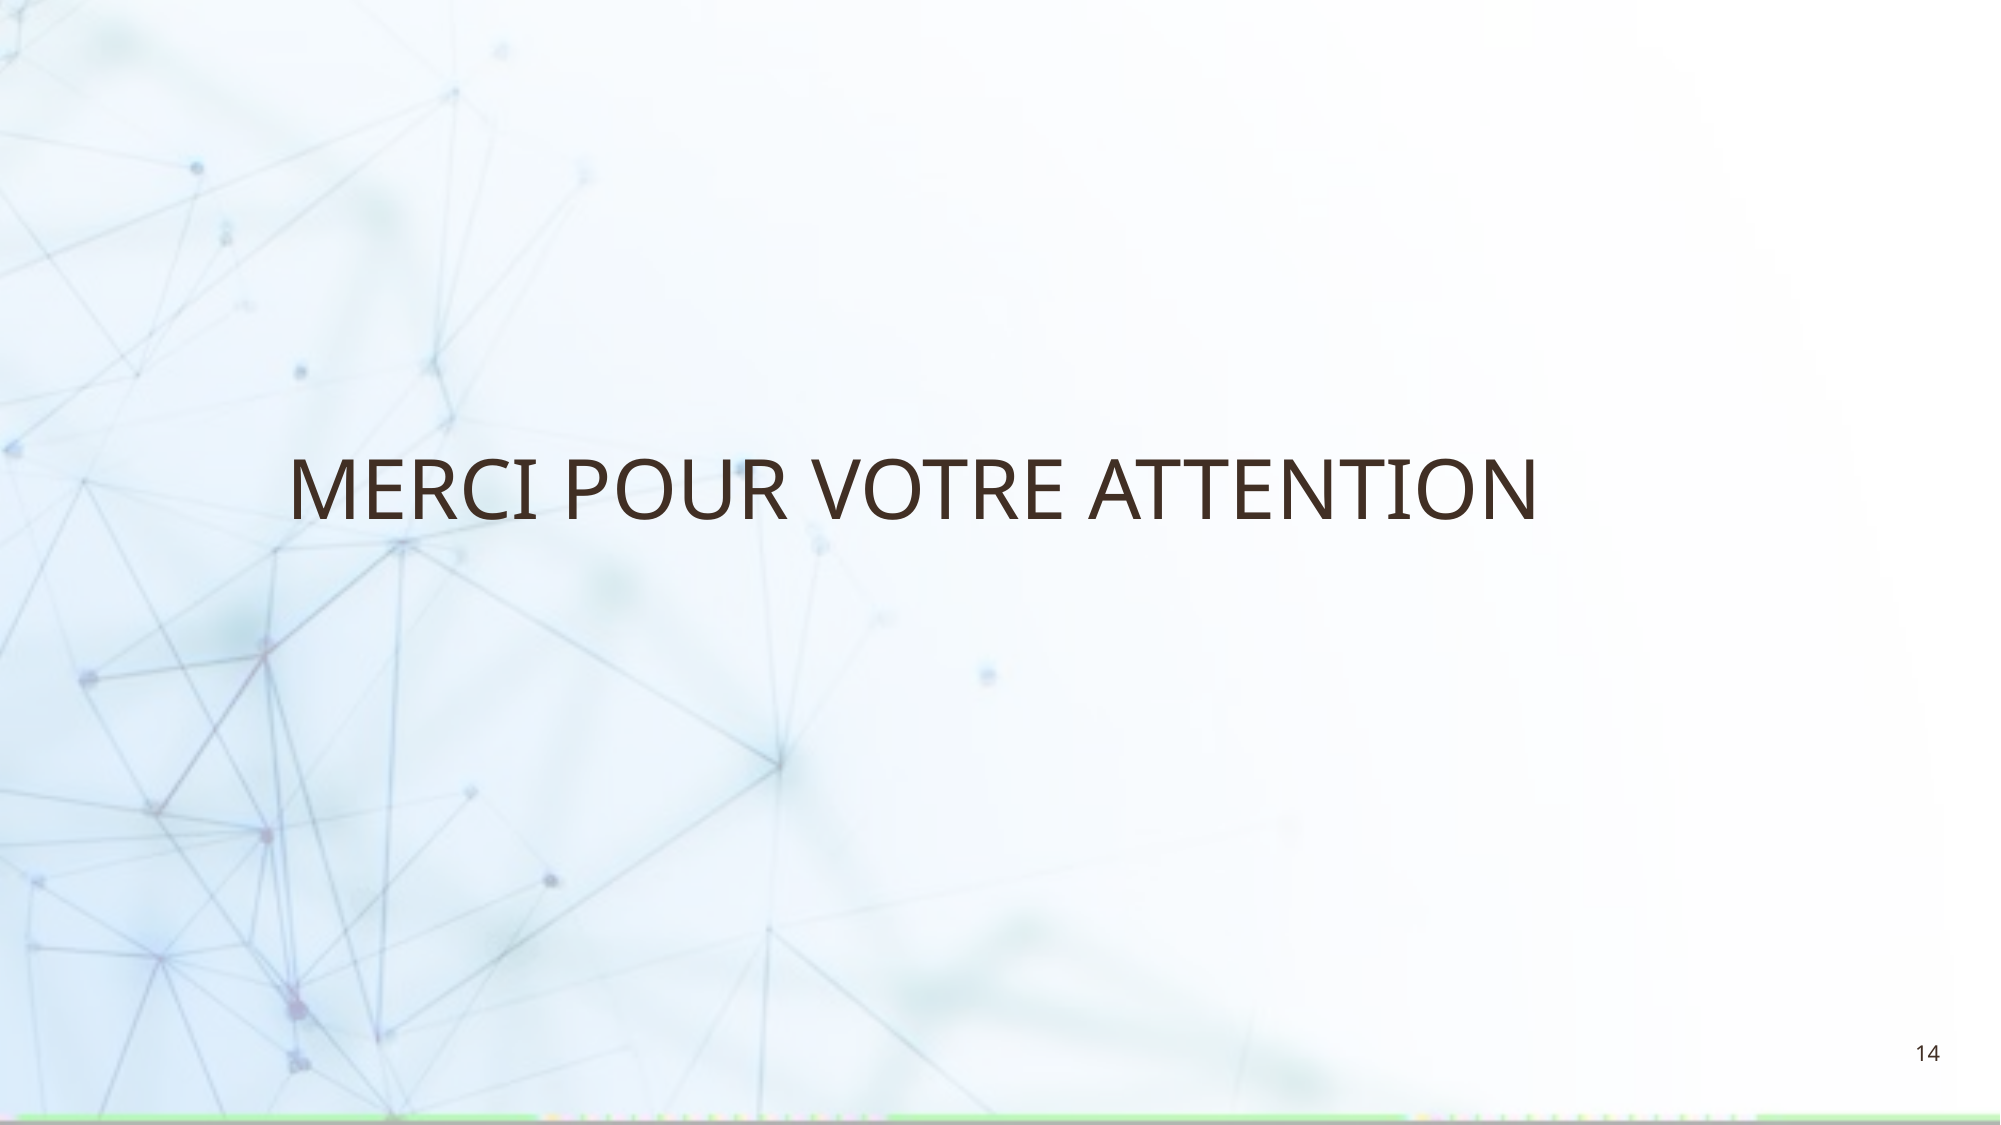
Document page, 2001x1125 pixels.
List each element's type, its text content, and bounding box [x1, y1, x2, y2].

list MERCI POUR VOTRE ATTENTION [271, 418, 1934, 706]
slide_number 14 [1869, 1024, 1956, 1085]
